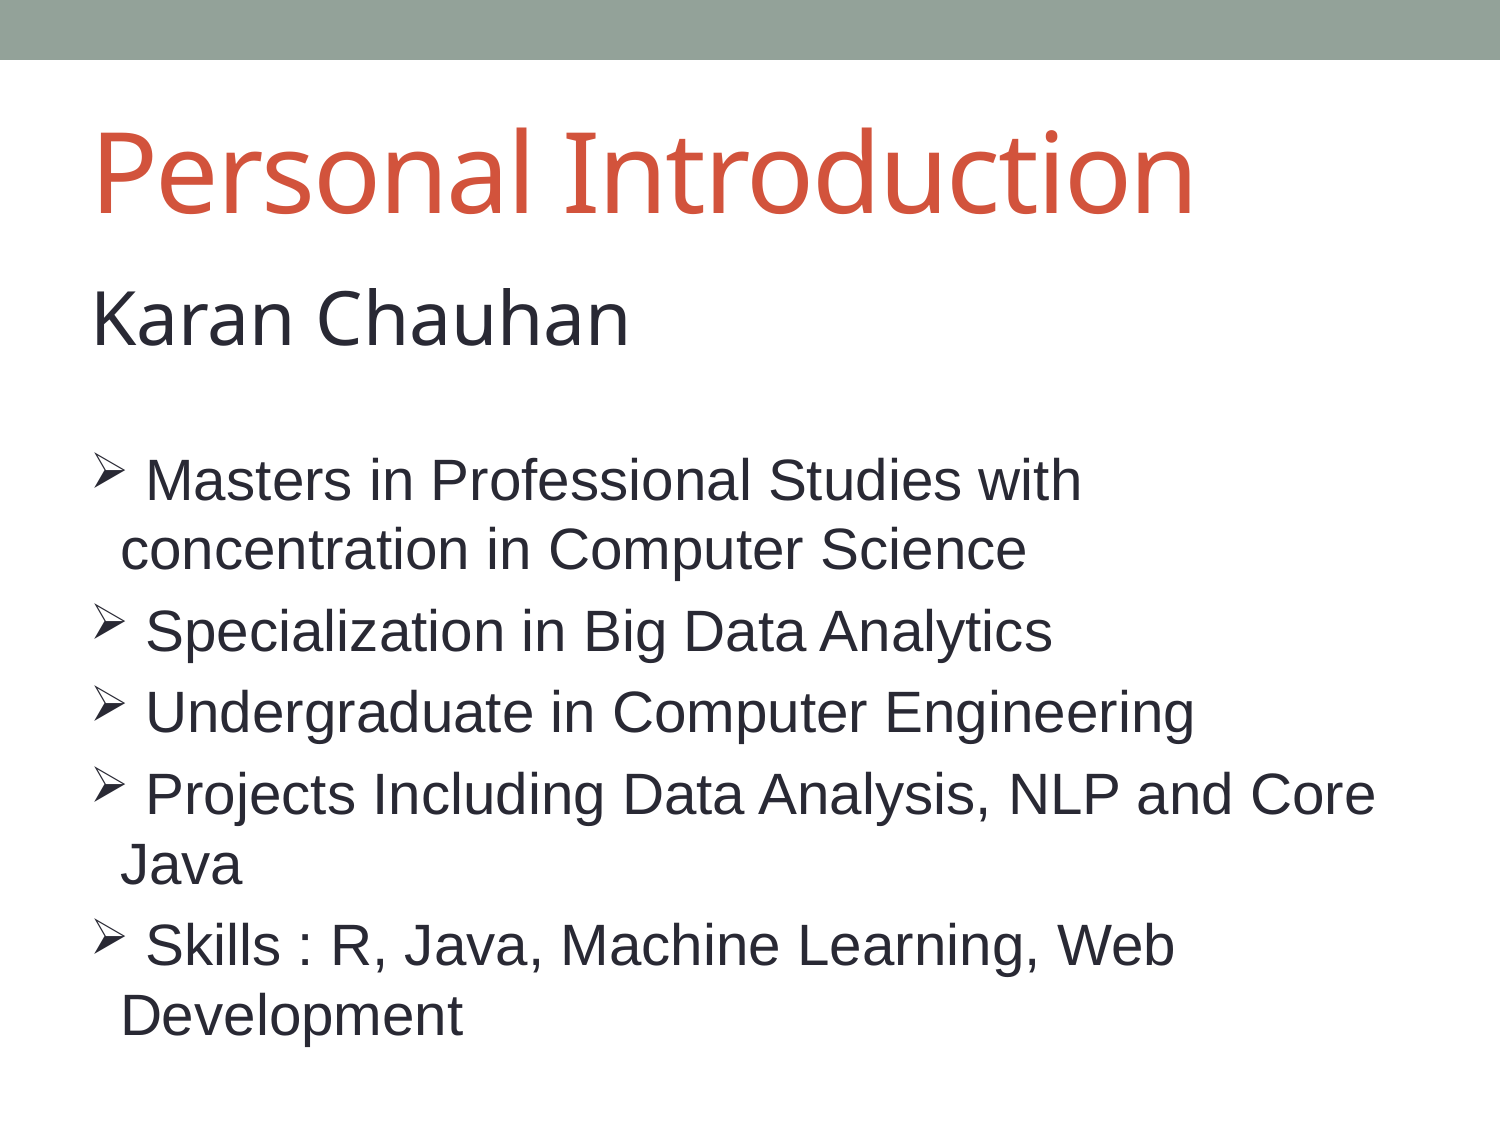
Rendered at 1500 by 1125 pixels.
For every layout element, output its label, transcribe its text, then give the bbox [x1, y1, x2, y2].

list Karan Chauhan Masters in Professional Studies with concentration in Computer Science Specialization in Big Data Analytics Undergraduate in Computer Engineering Projects Including Data Analysis, NLP and Core Java Skills : R, Java, Machine Learning, Web Development [75, 262, 1425, 1063]
title Personal Introduction [75, 87, 1425, 250]
